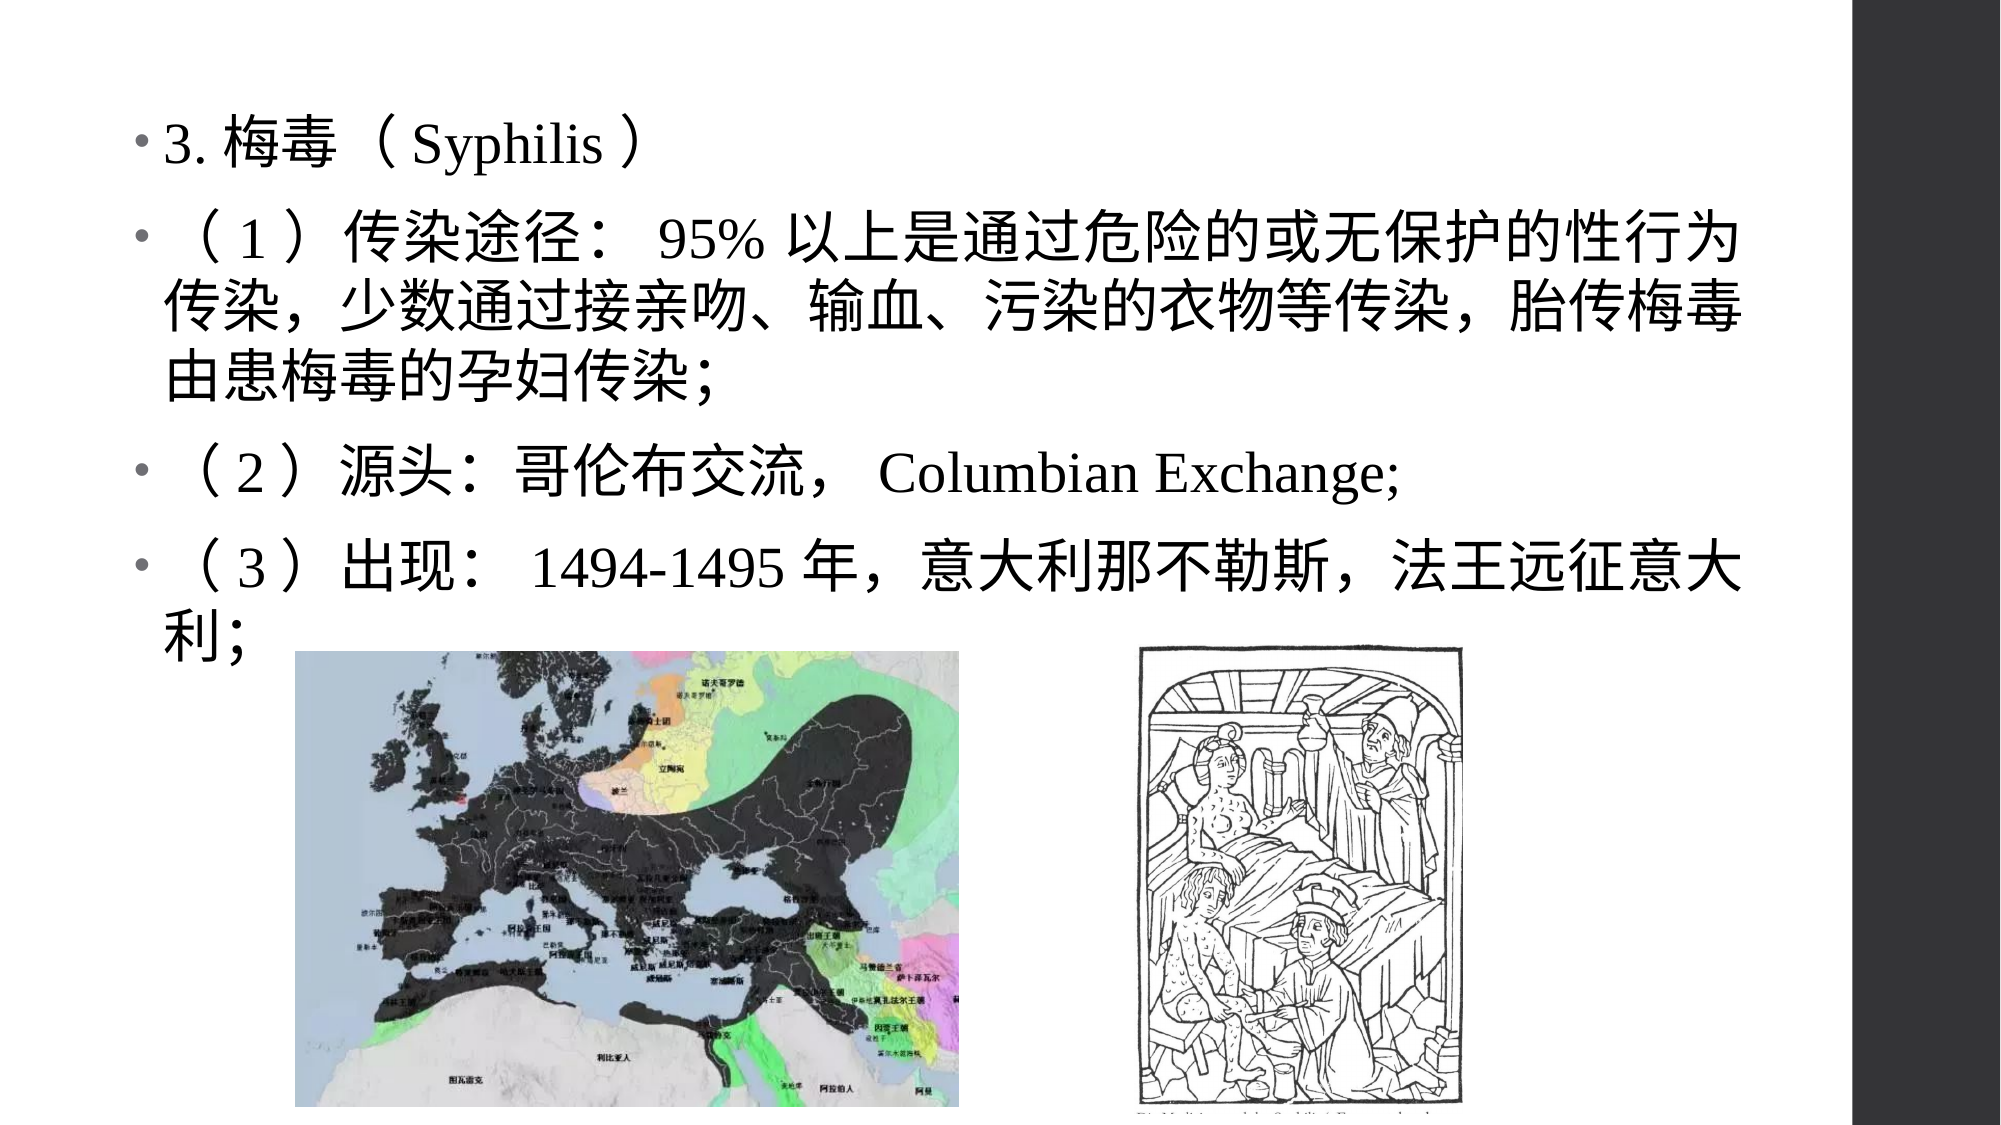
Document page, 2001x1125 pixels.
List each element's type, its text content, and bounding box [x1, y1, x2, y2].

picture [1134, 644, 1464, 1114]
list 3.梅毒（Syphilis） （1）传染途径：95%以上是通过危险的或无保护的性行为传染，少数通过接亲吻、输血、污染的衣物等传染，胎传梅毒由患梅毒的孕妇传染； （2）源头：哥伦布交流，Columbian Exchange; （3）出现：1494-1495年，意大利那不勒斯，法王远征意大利； [119, 97, 1760, 1011]
picture [295, 651, 959, 1107]
